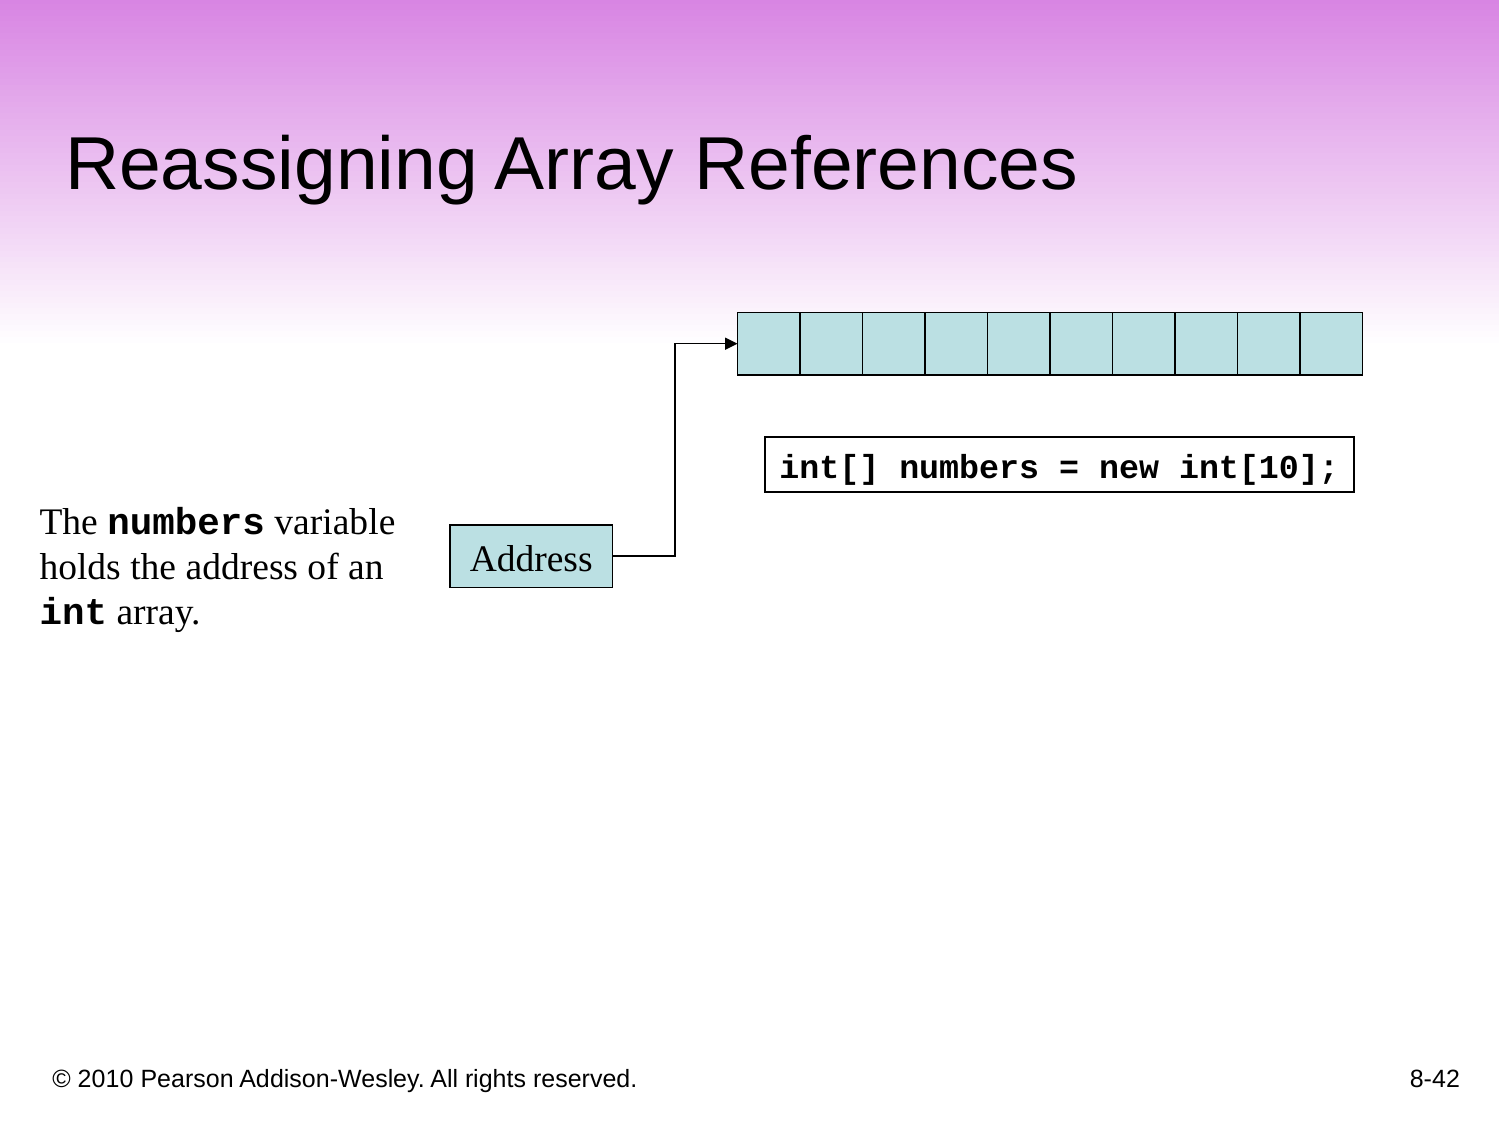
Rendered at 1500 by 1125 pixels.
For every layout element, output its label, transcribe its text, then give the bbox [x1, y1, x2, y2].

title Reassigning Array References [50, 49, 1463, 213]
slide_number 8-42 [1162, 1024, 1476, 1101]
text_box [612, 343, 738, 557]
text_box The numbers variable holds the address of an int array. [24, 490, 411, 640]
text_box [737, 312, 1363, 376]
text_box int[] numbers = new int[10]; [764, 437, 1355, 493]
text_box Address [449, 524, 613, 588]
